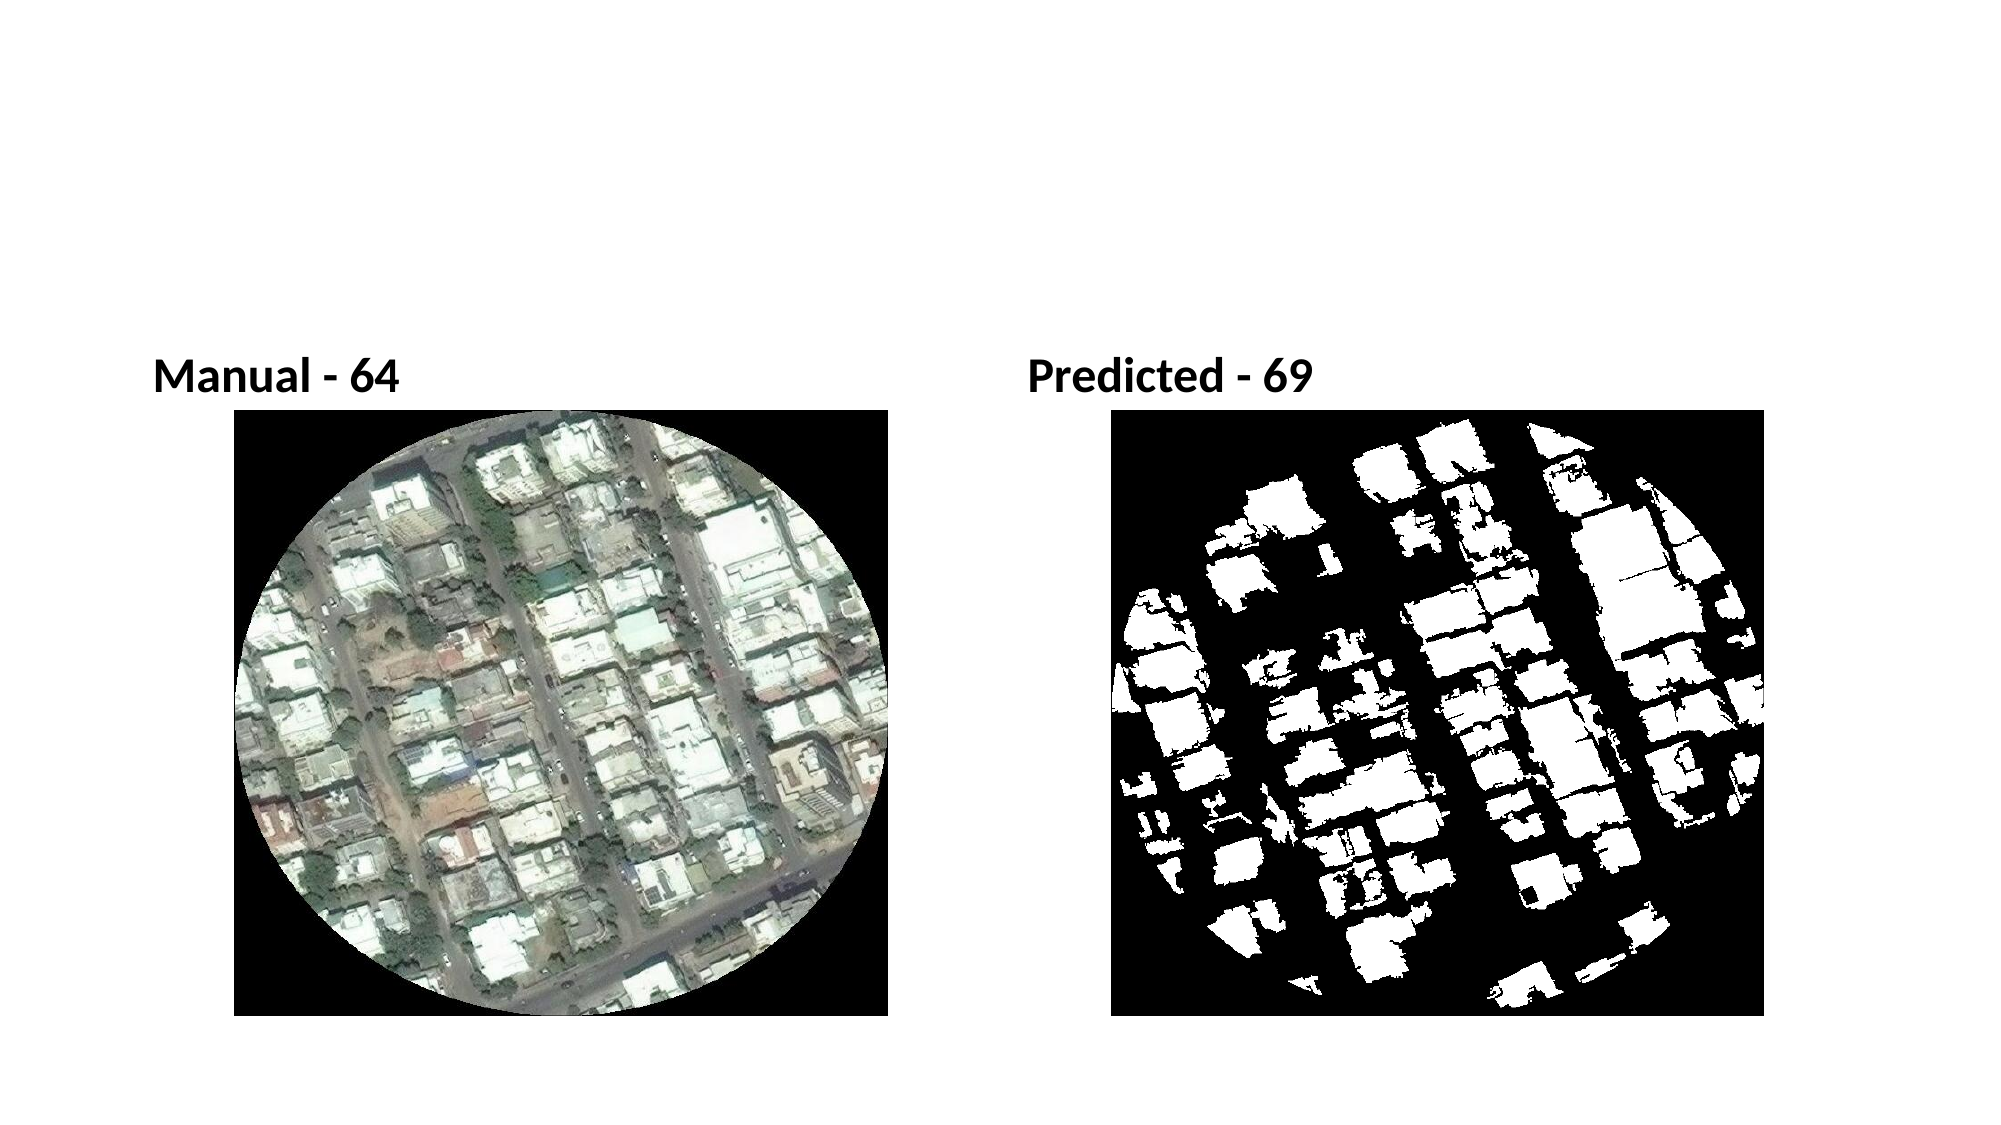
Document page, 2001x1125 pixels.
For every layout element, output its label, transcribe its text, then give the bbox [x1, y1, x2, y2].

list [1111, 410, 1765, 1016]
list Predicted - 69 [1012, 275, 1863, 411]
list Manual - 64 [137, 275, 984, 411]
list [234, 410, 888, 1016]
